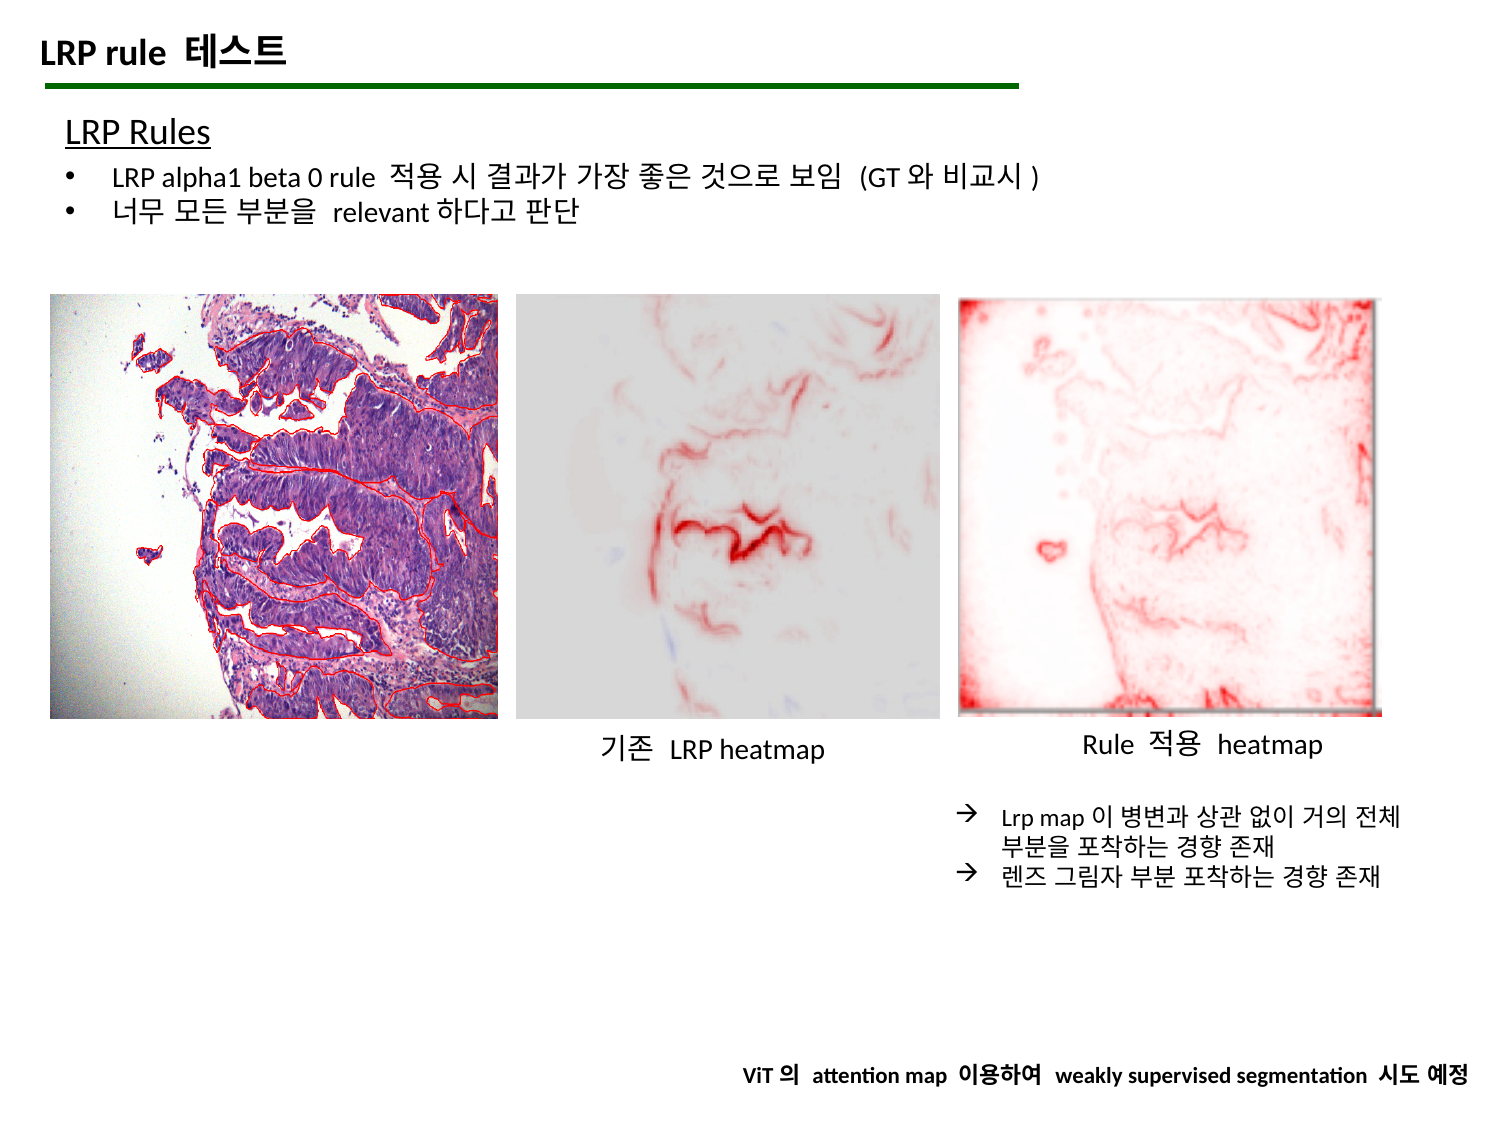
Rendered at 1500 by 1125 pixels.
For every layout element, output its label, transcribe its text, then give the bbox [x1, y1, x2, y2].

picture [50, 294, 498, 719]
text_box LRP Rules [50, 99, 317, 150]
text_box 기존 LRP heatmap [585, 722, 980, 773]
text_box Lrp map이 병변과 상관 없이 거의 전체 부분을 포착하는 경향 존재 렌즈 그림자 부분 포착하는 경향 존재 [939, 793, 1484, 899]
text_box Rule 적용 heatmap [1067, 718, 1462, 768]
text_box ViT의 attention map 이용하여 weakly supervised segmentation 시도 예정 [728, 1053, 1500, 1096]
text_box LRP alpha1 beta 0 rule 적용 시 결과가 가장 좋은 것으로 보임 (GT와 비교시) 너무 모든 부분을 relevant하다고 판단 [50, 150, 1115, 271]
text_box LRP rule 테스트 [25, 20, 910, 81]
picture [516, 294, 940, 719]
picture [958, 296, 1382, 717]
